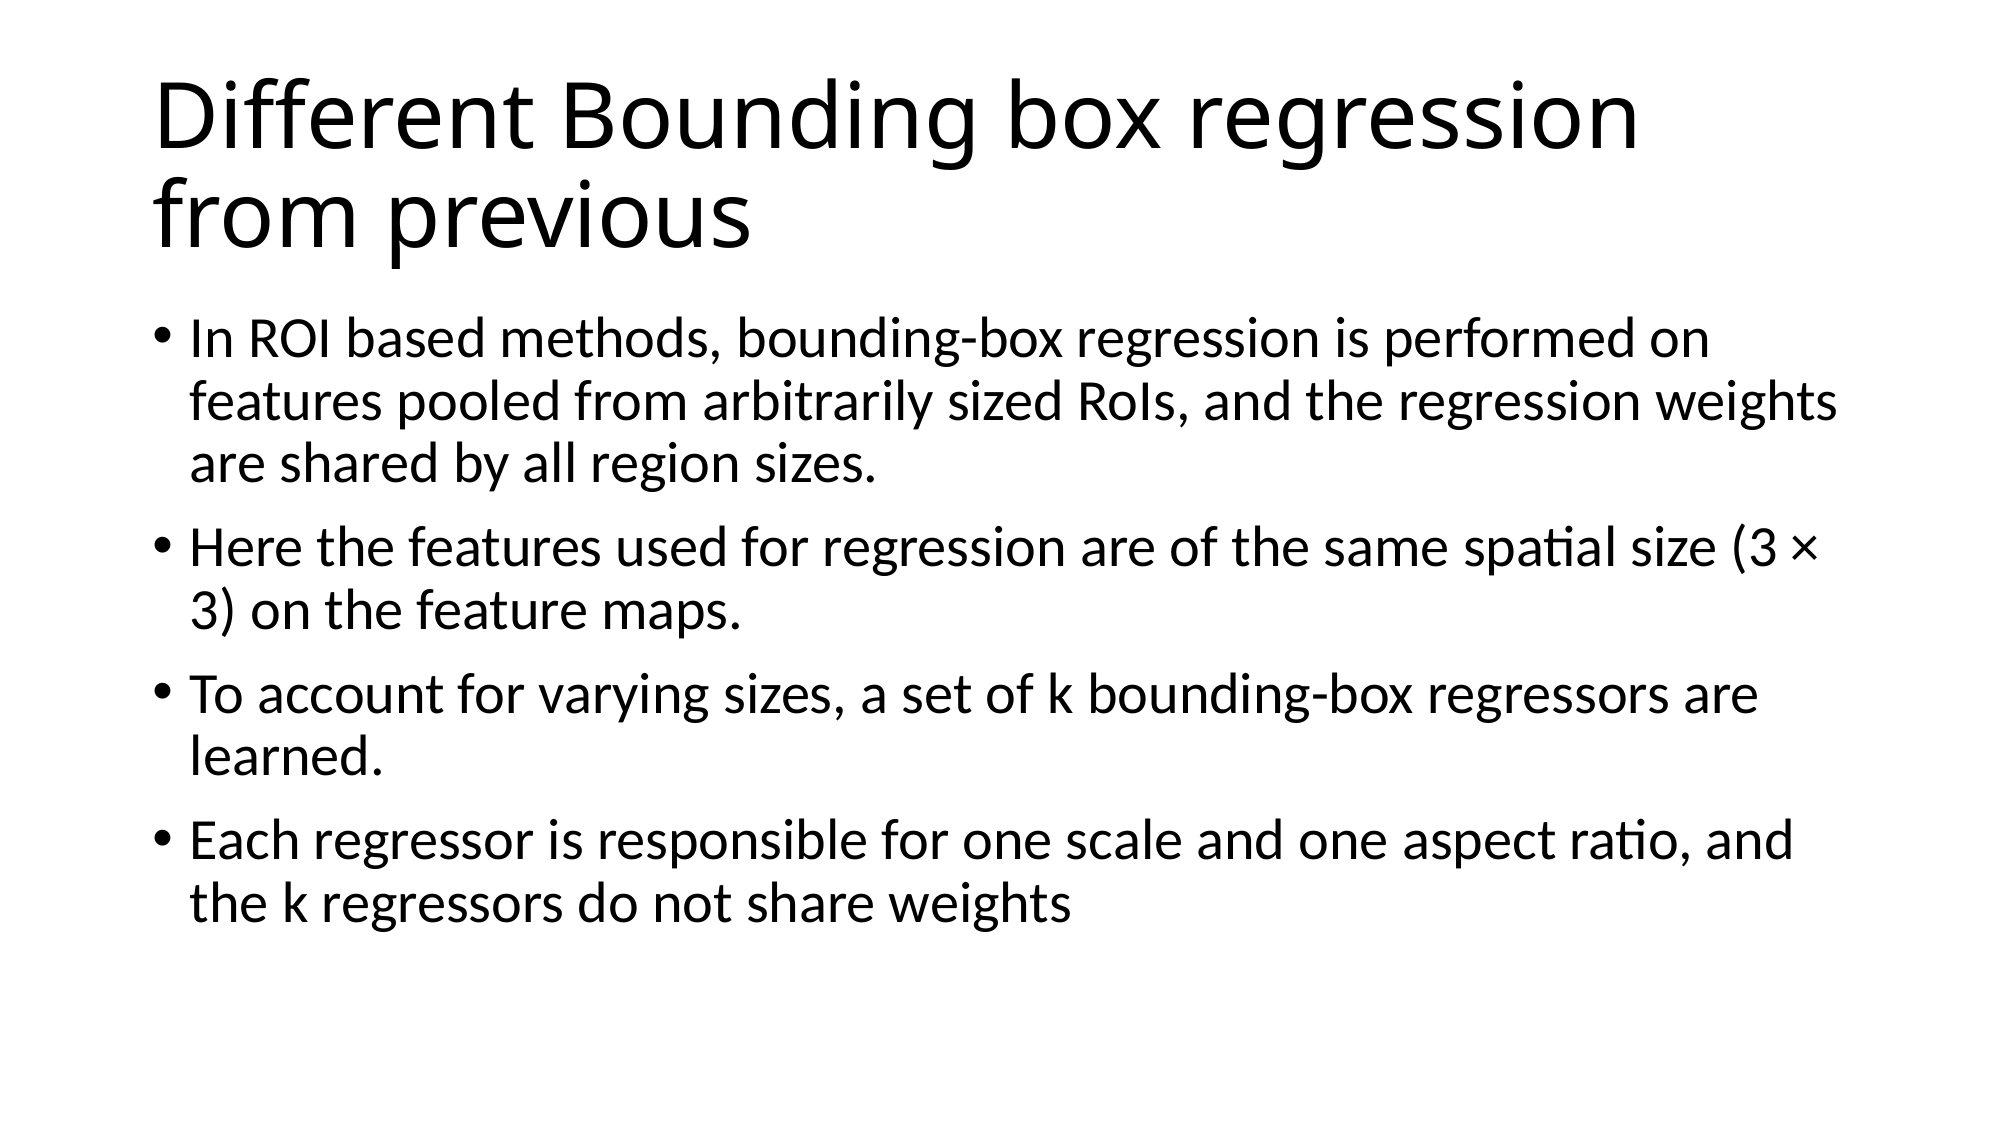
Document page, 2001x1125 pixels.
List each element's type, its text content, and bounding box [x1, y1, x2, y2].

list In ROI based methods, bounding-box regression is performed on features pooled from arbitrarily sized RoIs, and the regression weights are shared by all region sizes. Here the features used for regression are of the same spatial size (3 × 3) on the feature maps. To account for varying sizes, a set of k bounding-box regressors are learned. Each regressor is responsible for one scale and one aspect ratio, and the k regressors do not share weights [137, 299, 1863, 1014]
title Different Bounding box regression from previous [137, 59, 1863, 278]
